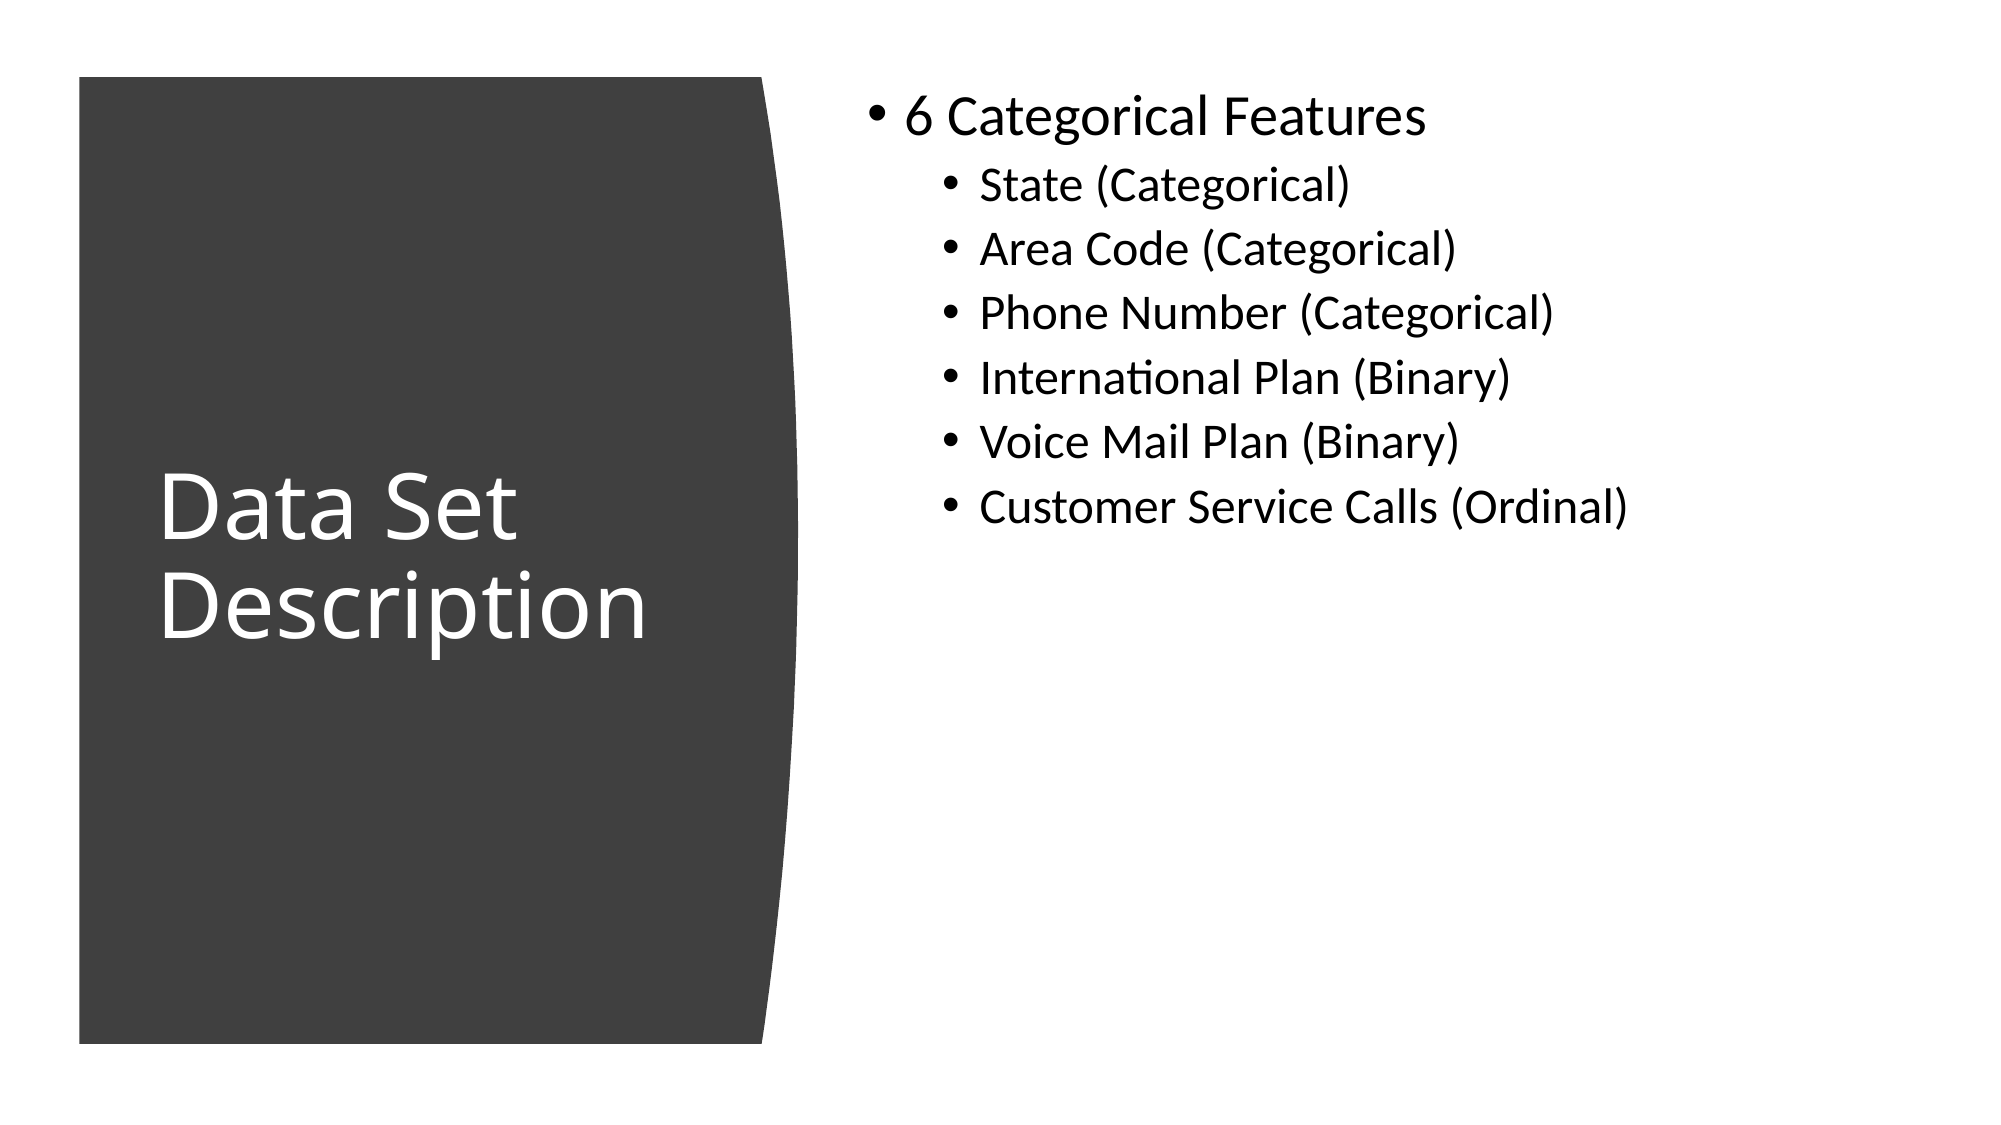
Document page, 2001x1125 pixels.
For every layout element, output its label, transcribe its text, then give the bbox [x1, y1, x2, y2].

title Data Set Description [141, 166, 702, 953]
list 6 Categorical Features State (Categorical) Area Code (Categorical) Phone Number (Categorical) International Plan (Binary) Voice Mail Plan (Binary) Customer Service Calls (Ordinal) [852, 77, 1921, 1044]
text_box [78, 76, 800, 1045]
